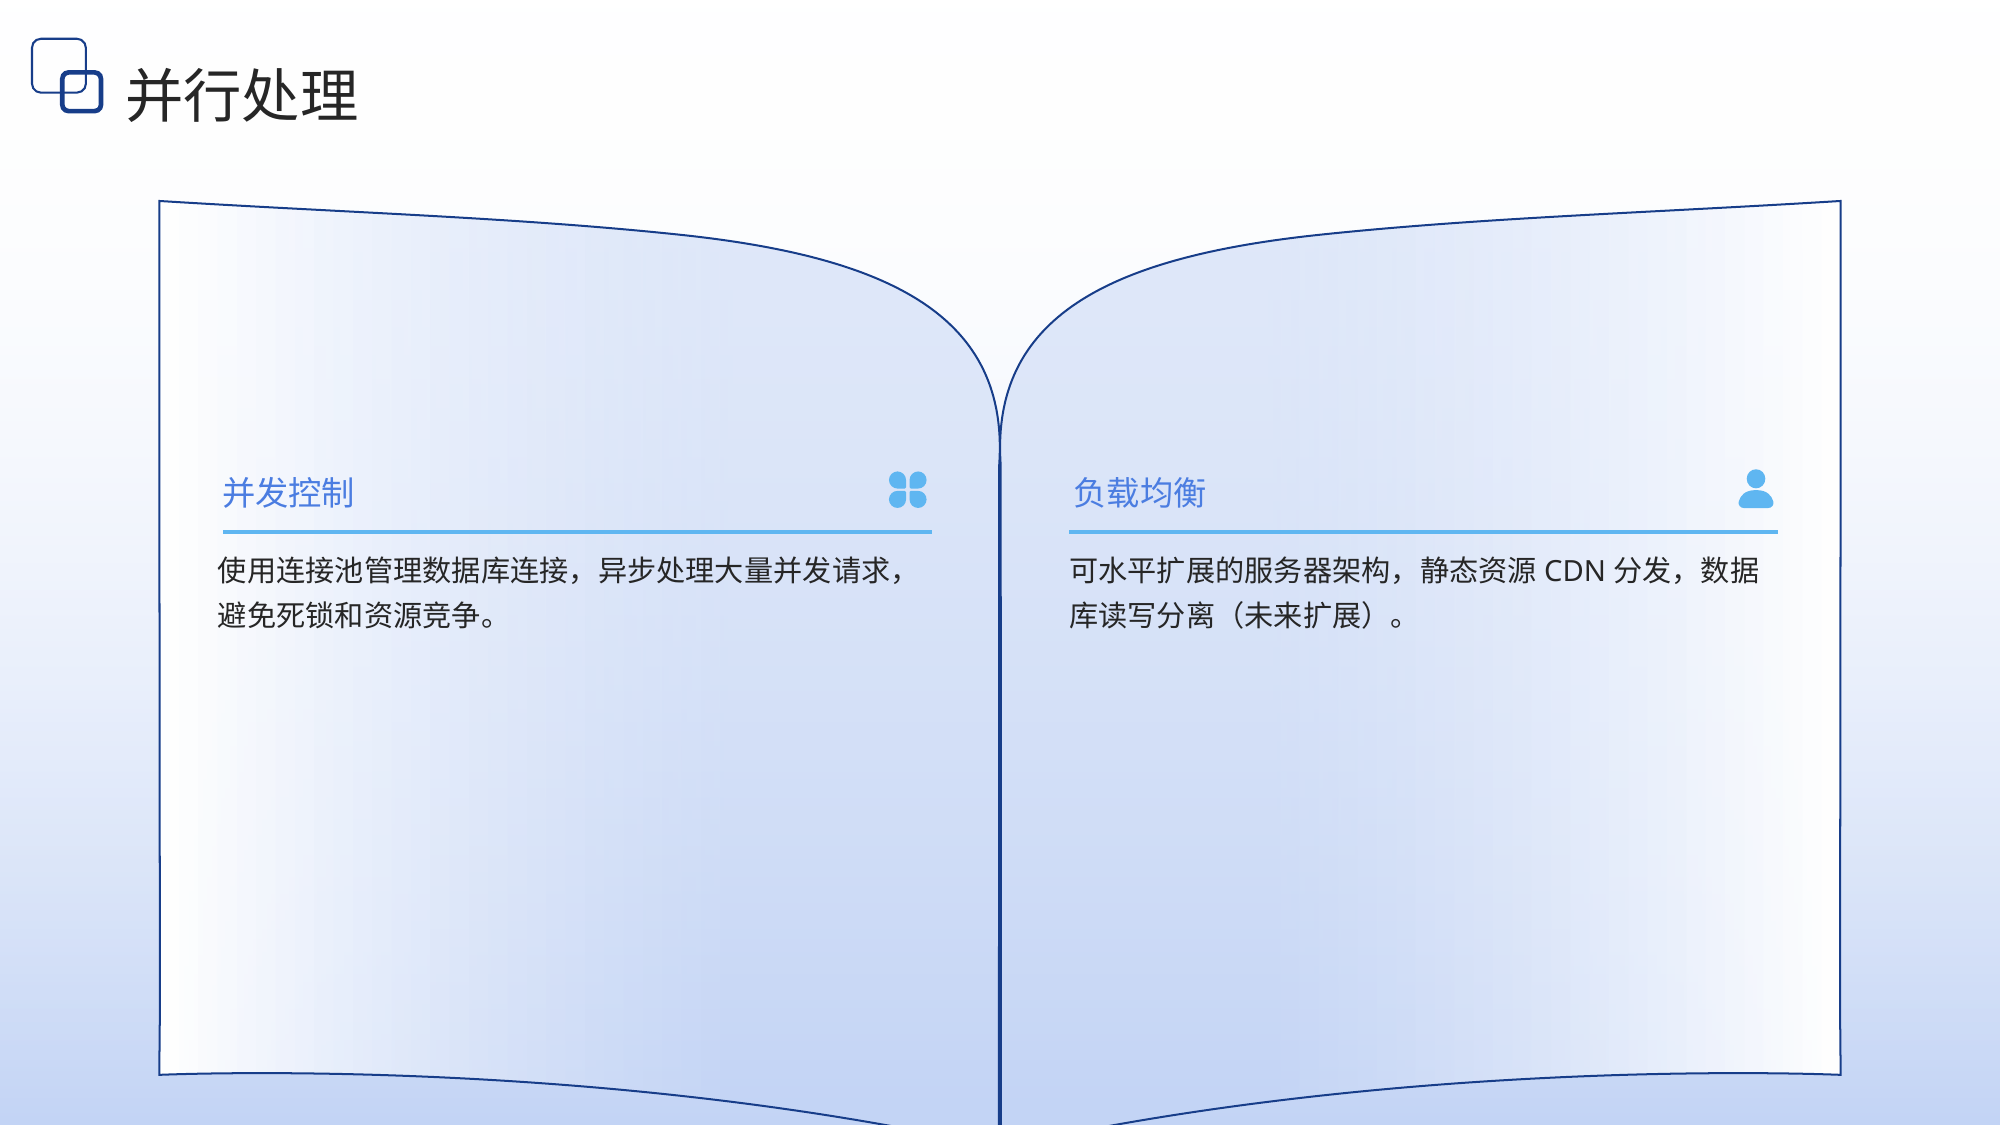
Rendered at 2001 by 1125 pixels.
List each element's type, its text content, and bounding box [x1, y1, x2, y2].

text_box 负载均衡 [1058, 416, 1632, 520]
text_box [1738, 490, 1774, 509]
text_box 使用连接池管理数据库连接，异步处理大量并发请求，避免死锁和资源竞争。 [217, 541, 937, 995]
text_box [888, 490, 907, 508]
text_box [1069, 529, 1778, 534]
text_box 并发控制 [207, 416, 680, 520]
text_box [909, 471, 927, 489]
text_box [909, 490, 927, 508]
text_box [32, 38, 86, 93]
text_box [62, 72, 102, 112]
text_box [888, 471, 907, 489]
text_box [159, 200, 1000, 1125]
text_box [223, 529, 932, 534]
text_box 可水平扩展的服务器架构，静态资源CDN分发，数据库读写分离（未来扩展）。 [1069, 541, 1788, 995]
text_box 并行处理 [125, 38, 1828, 126]
text_box [1000, 200, 1841, 1125]
text_box [0, 0, 2000, 1125]
text_box [1746, 469, 1766, 489]
